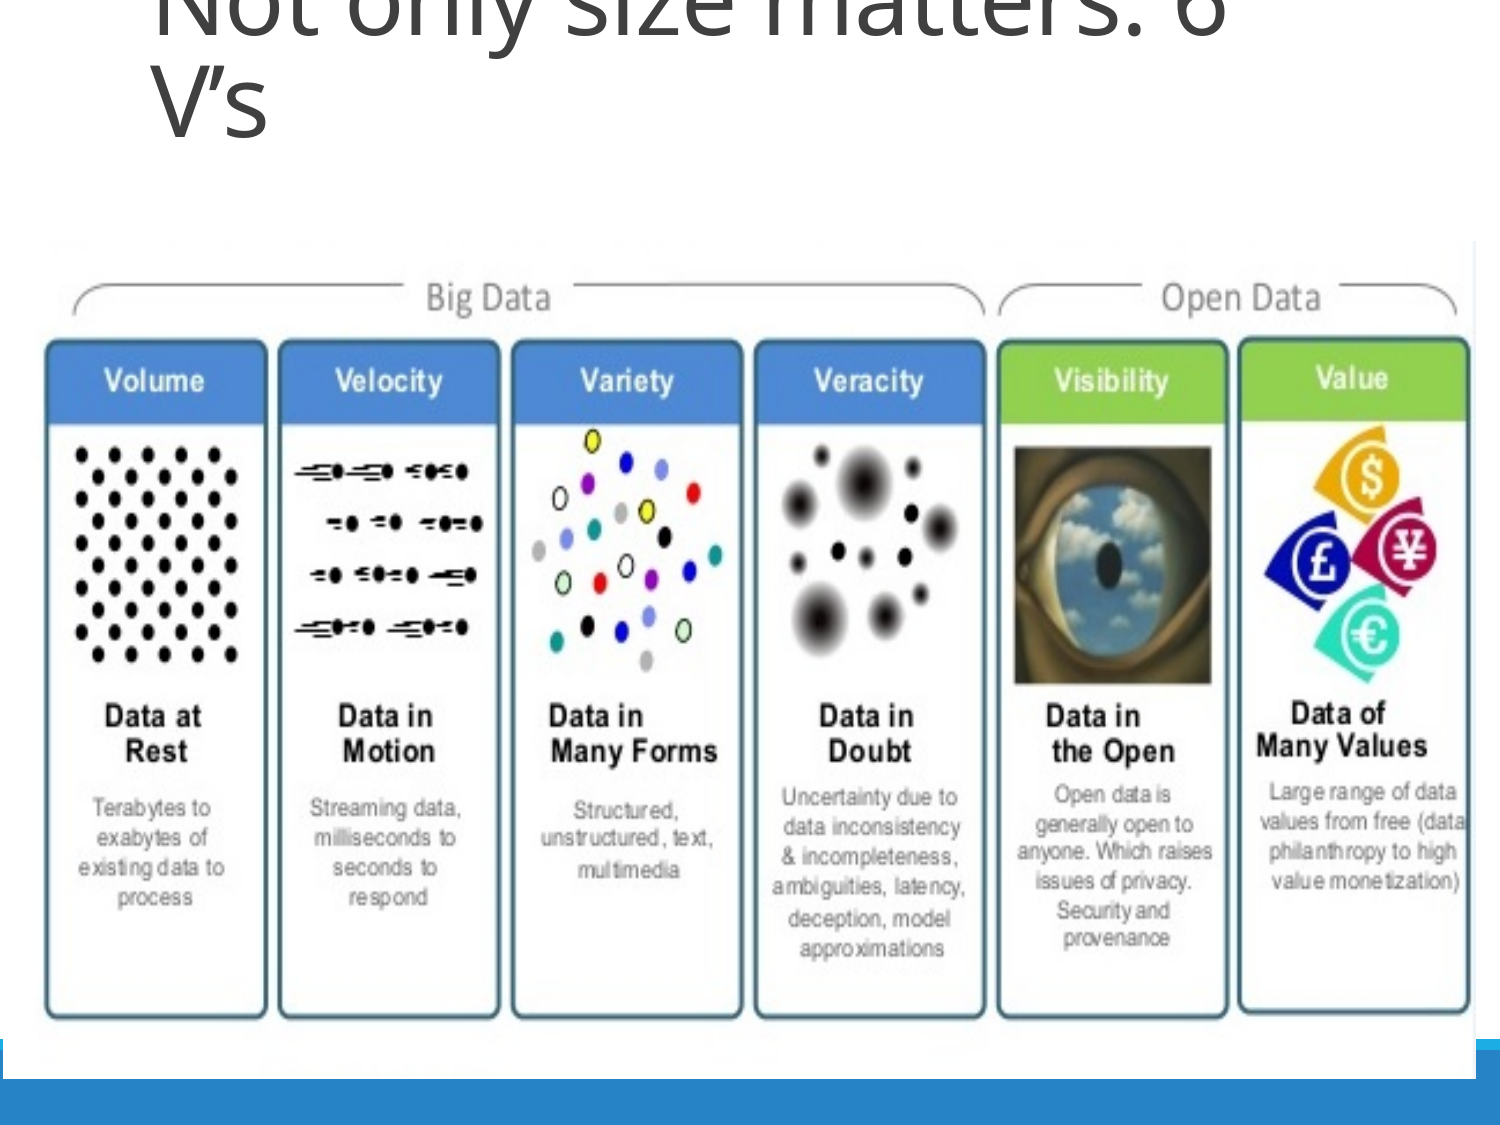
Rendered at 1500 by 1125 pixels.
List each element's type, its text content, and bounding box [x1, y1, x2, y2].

title Not only size matters: 6 V’s [135, 47, 1373, 238]
picture [3, 240, 1477, 1079]
